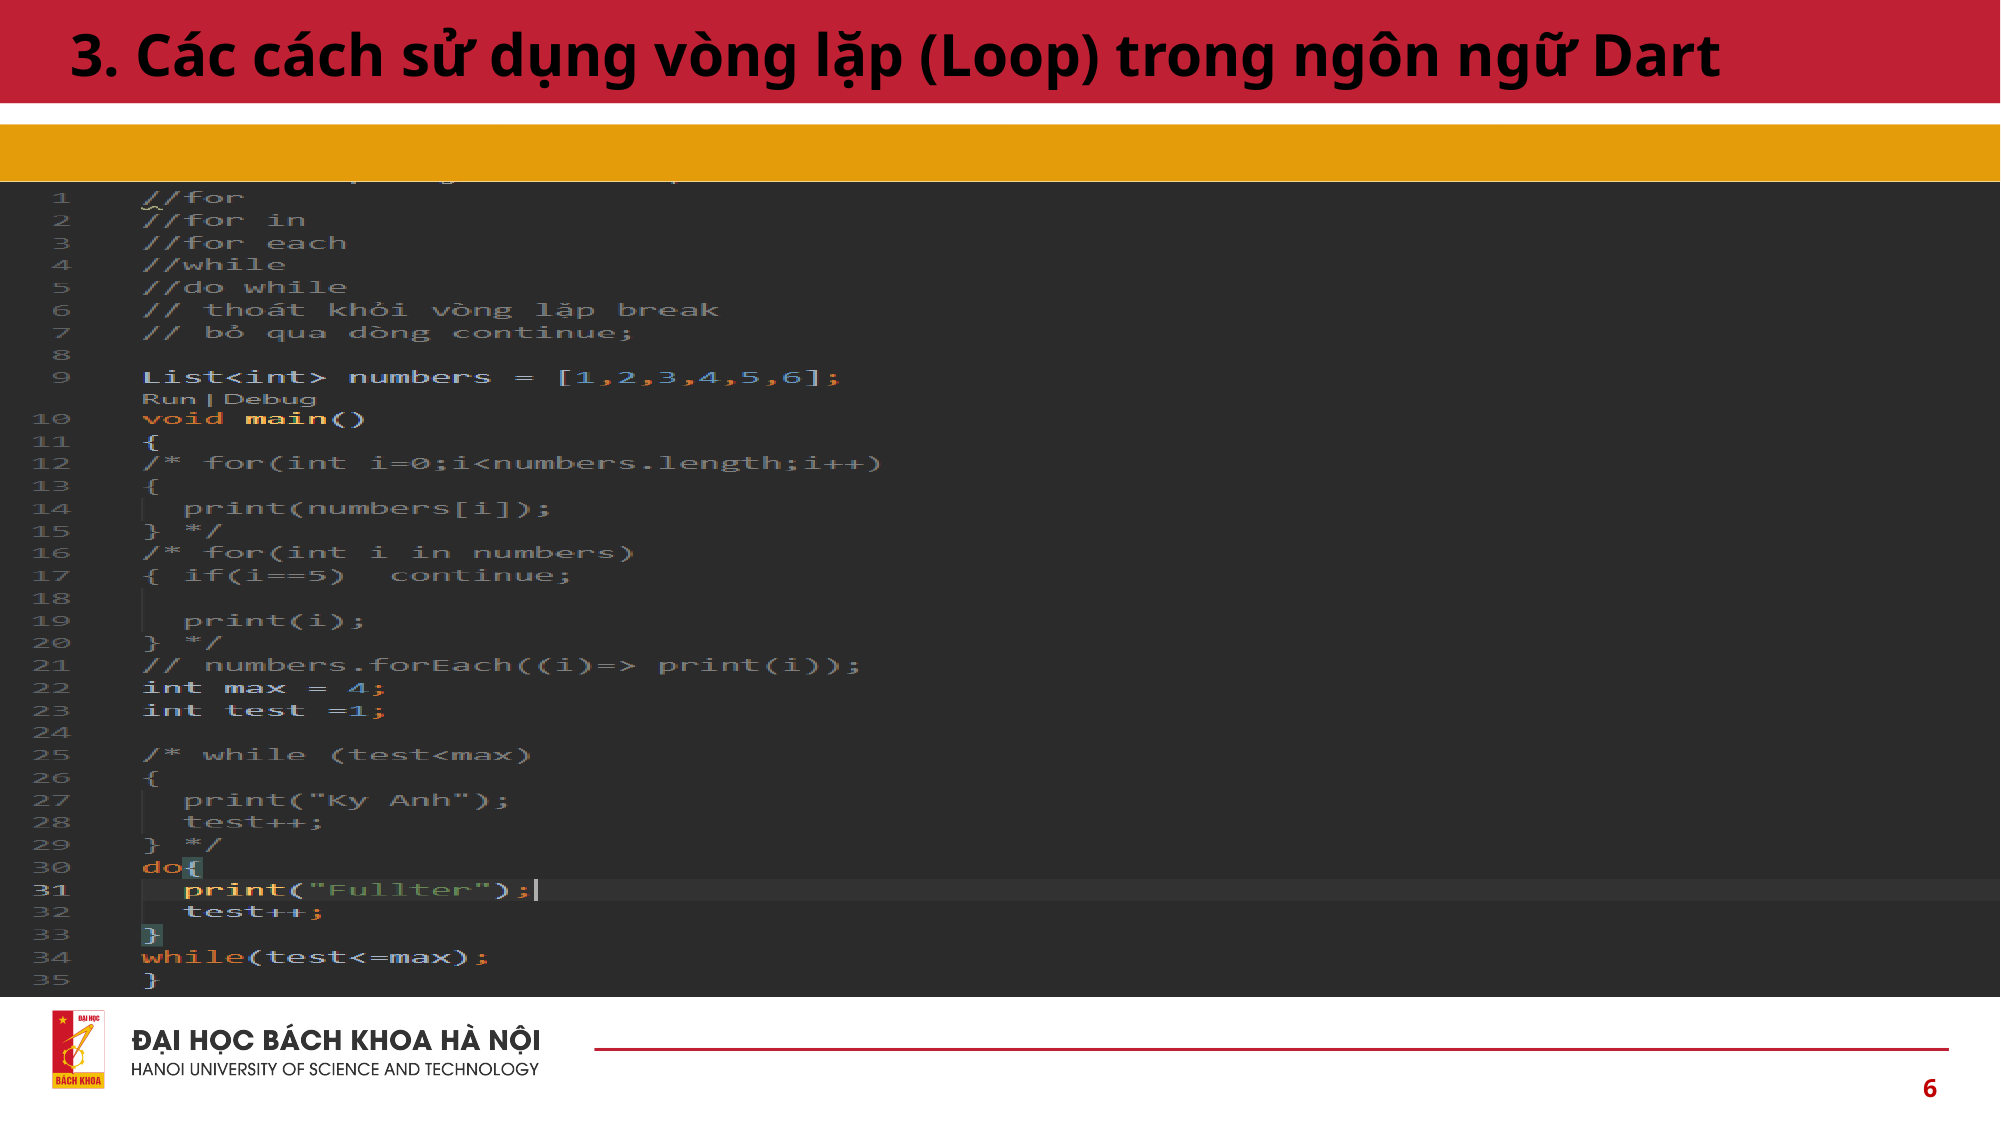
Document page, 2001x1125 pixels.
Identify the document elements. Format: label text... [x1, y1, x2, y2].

title 3. Các cách sử dụng vòng lặp (Loop) trong ngôn ngữ Dart [55, 18, 1945, 90]
picture [0, 0, 2001, 1125]
slide_number 6 [1502, 1065, 1953, 1125]
